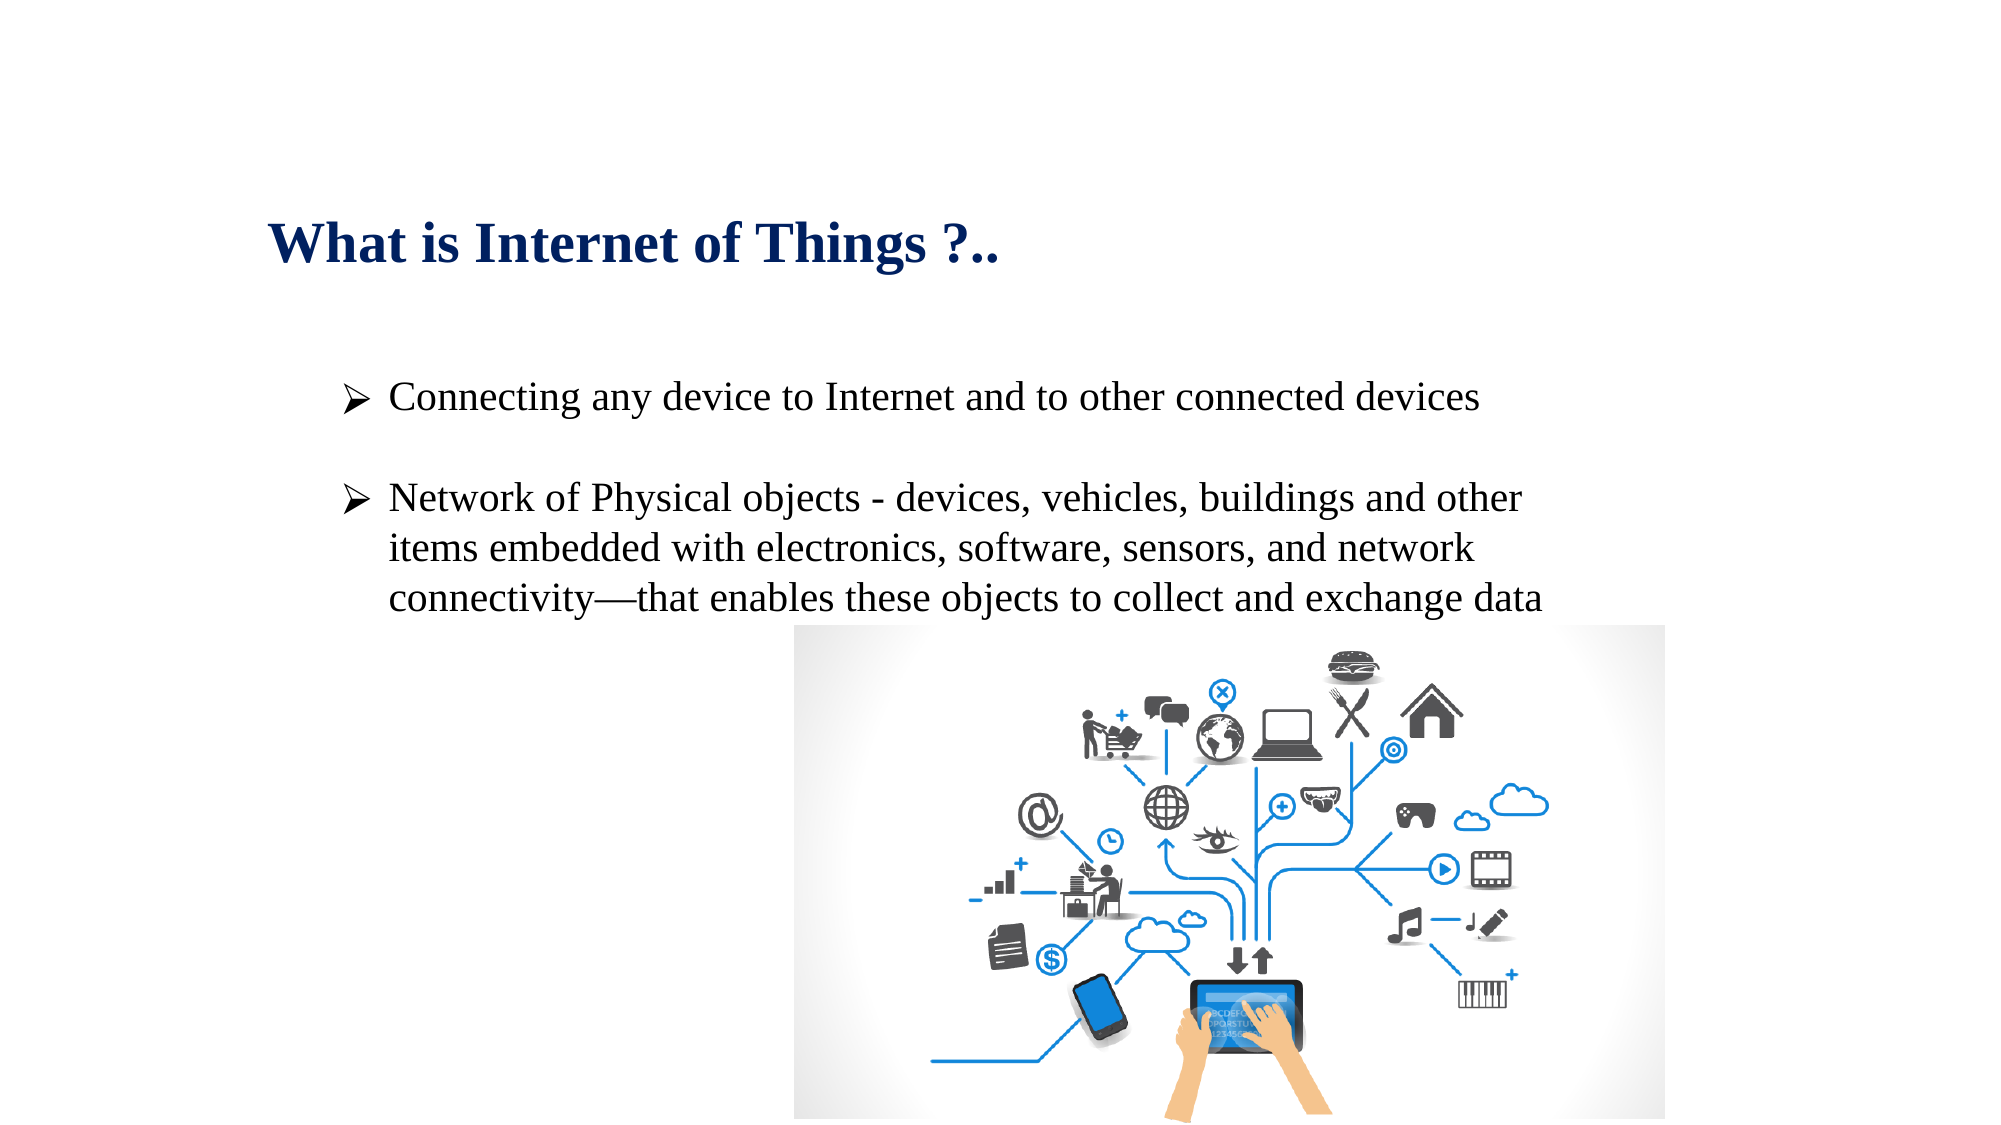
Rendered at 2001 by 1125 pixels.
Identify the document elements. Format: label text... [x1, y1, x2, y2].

picture [794, 625, 1665, 1123]
text_box What is Internet of Things ?.. [252, 196, 1024, 282]
text_box Connecting any device to Internet and to other connected devices Network of Physical objects - devices, vehicles, buildings and other items embedded with electronics, software, sensors, and network connectivity—that enables these objects to collect and exchange data [326, 361, 1615, 627]
